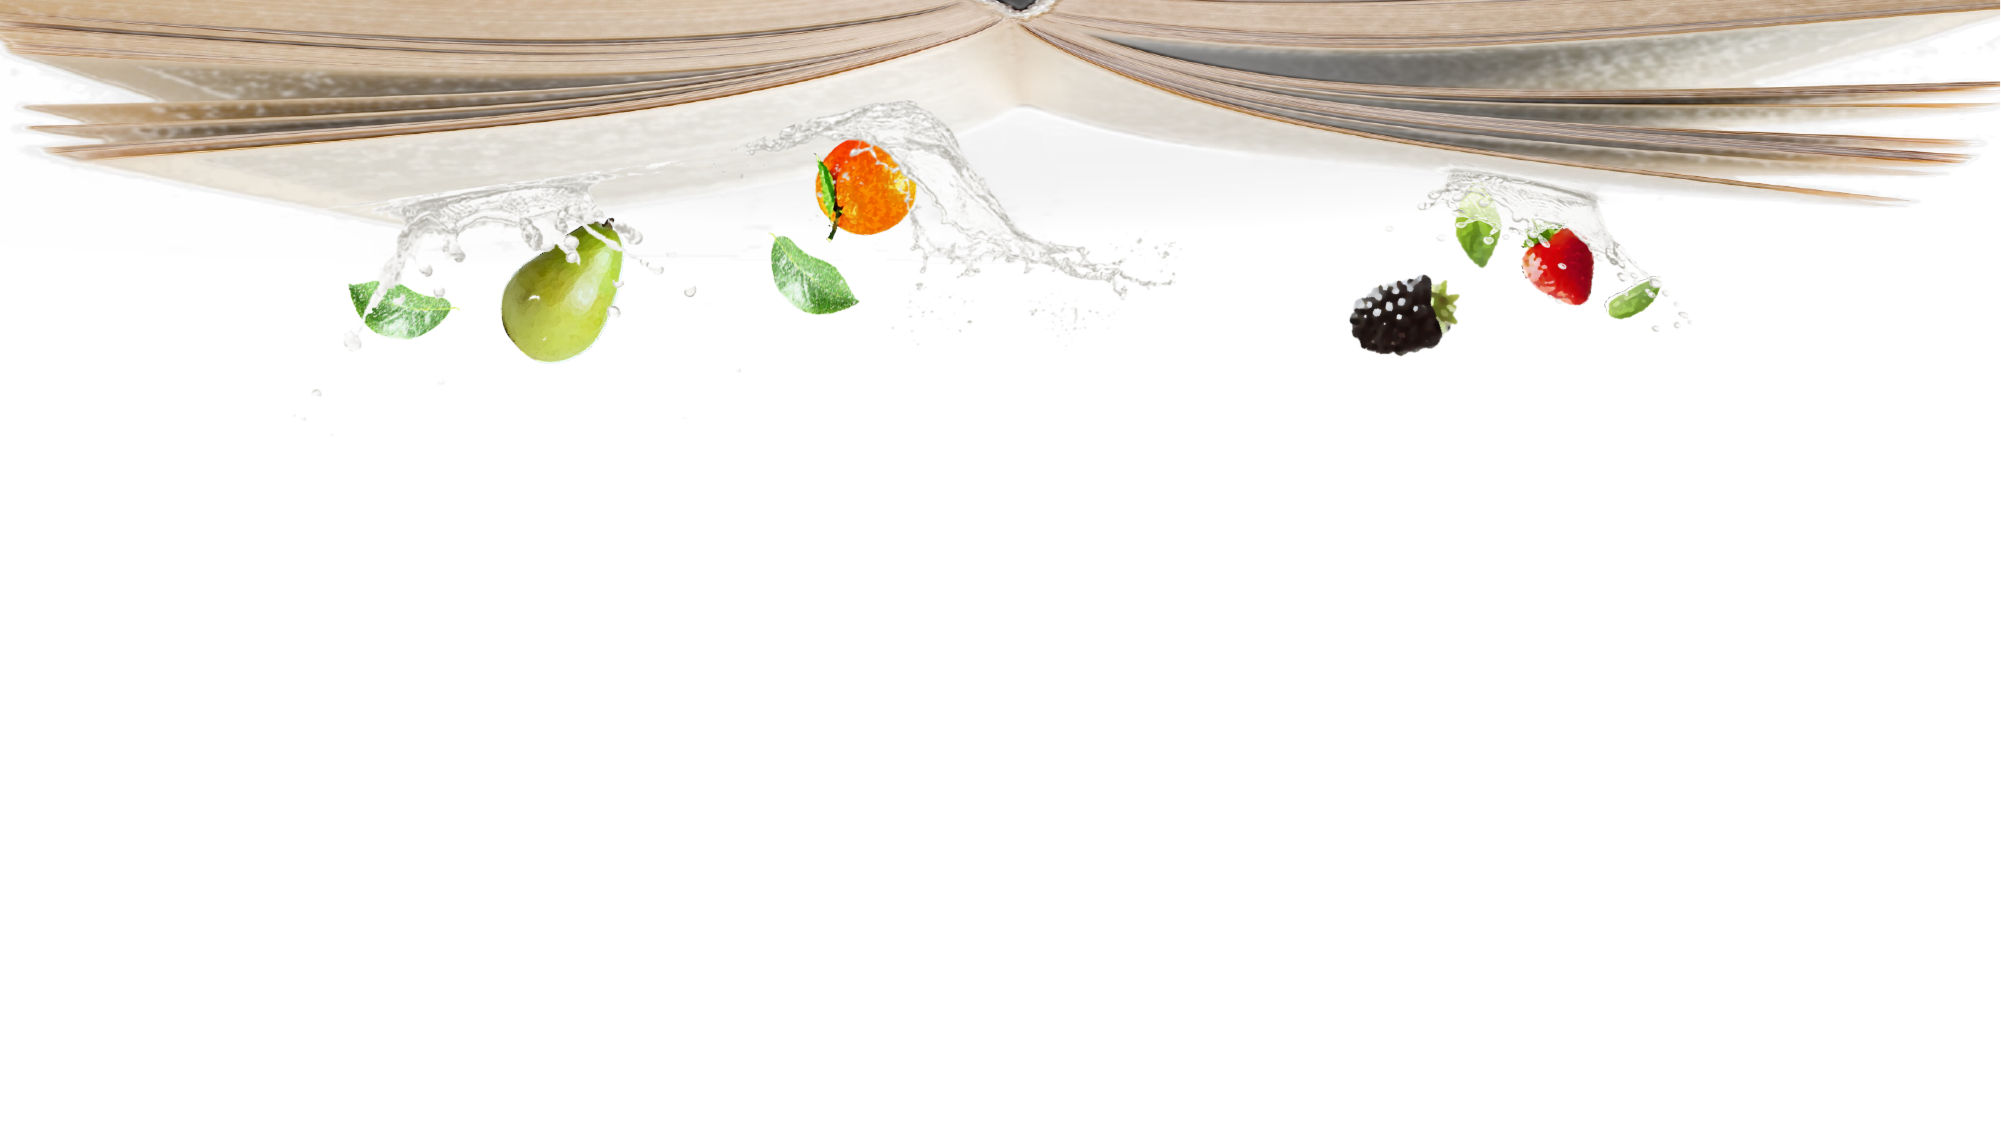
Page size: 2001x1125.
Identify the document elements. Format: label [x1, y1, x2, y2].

picture [0, 0, 2001, 445]
